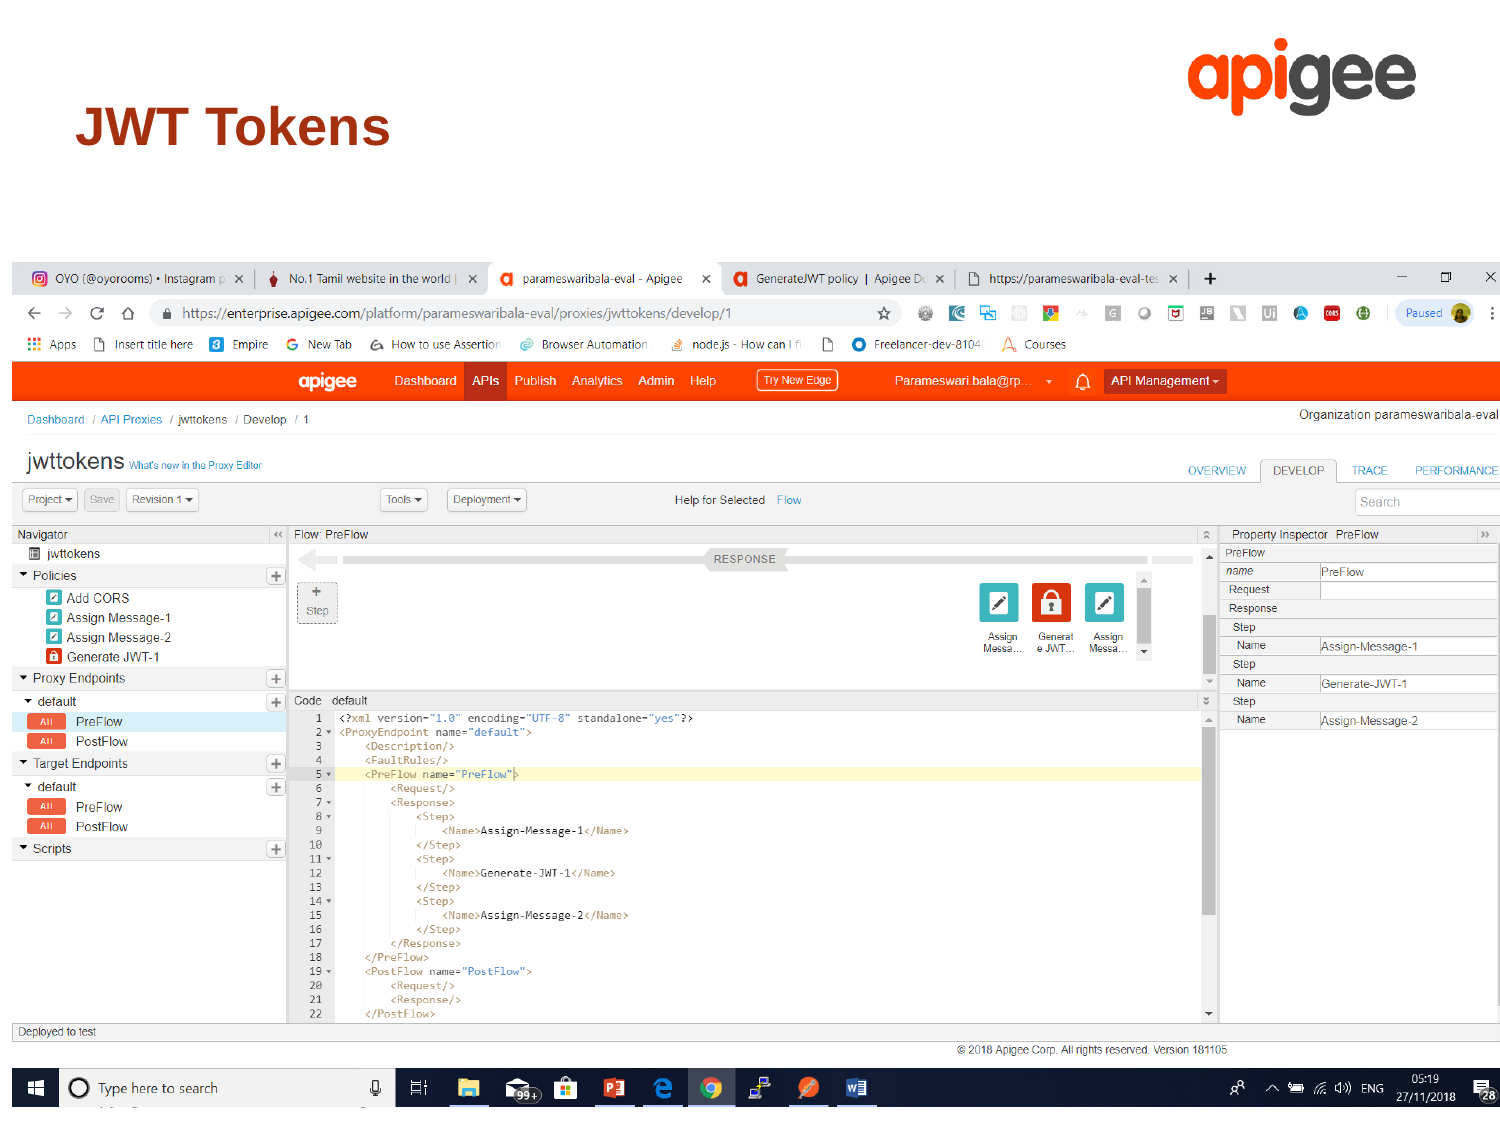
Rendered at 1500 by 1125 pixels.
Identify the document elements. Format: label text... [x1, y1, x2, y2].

title JWT Tokens [75, 27, 1422, 157]
picture [12, 262, 1500, 1107]
